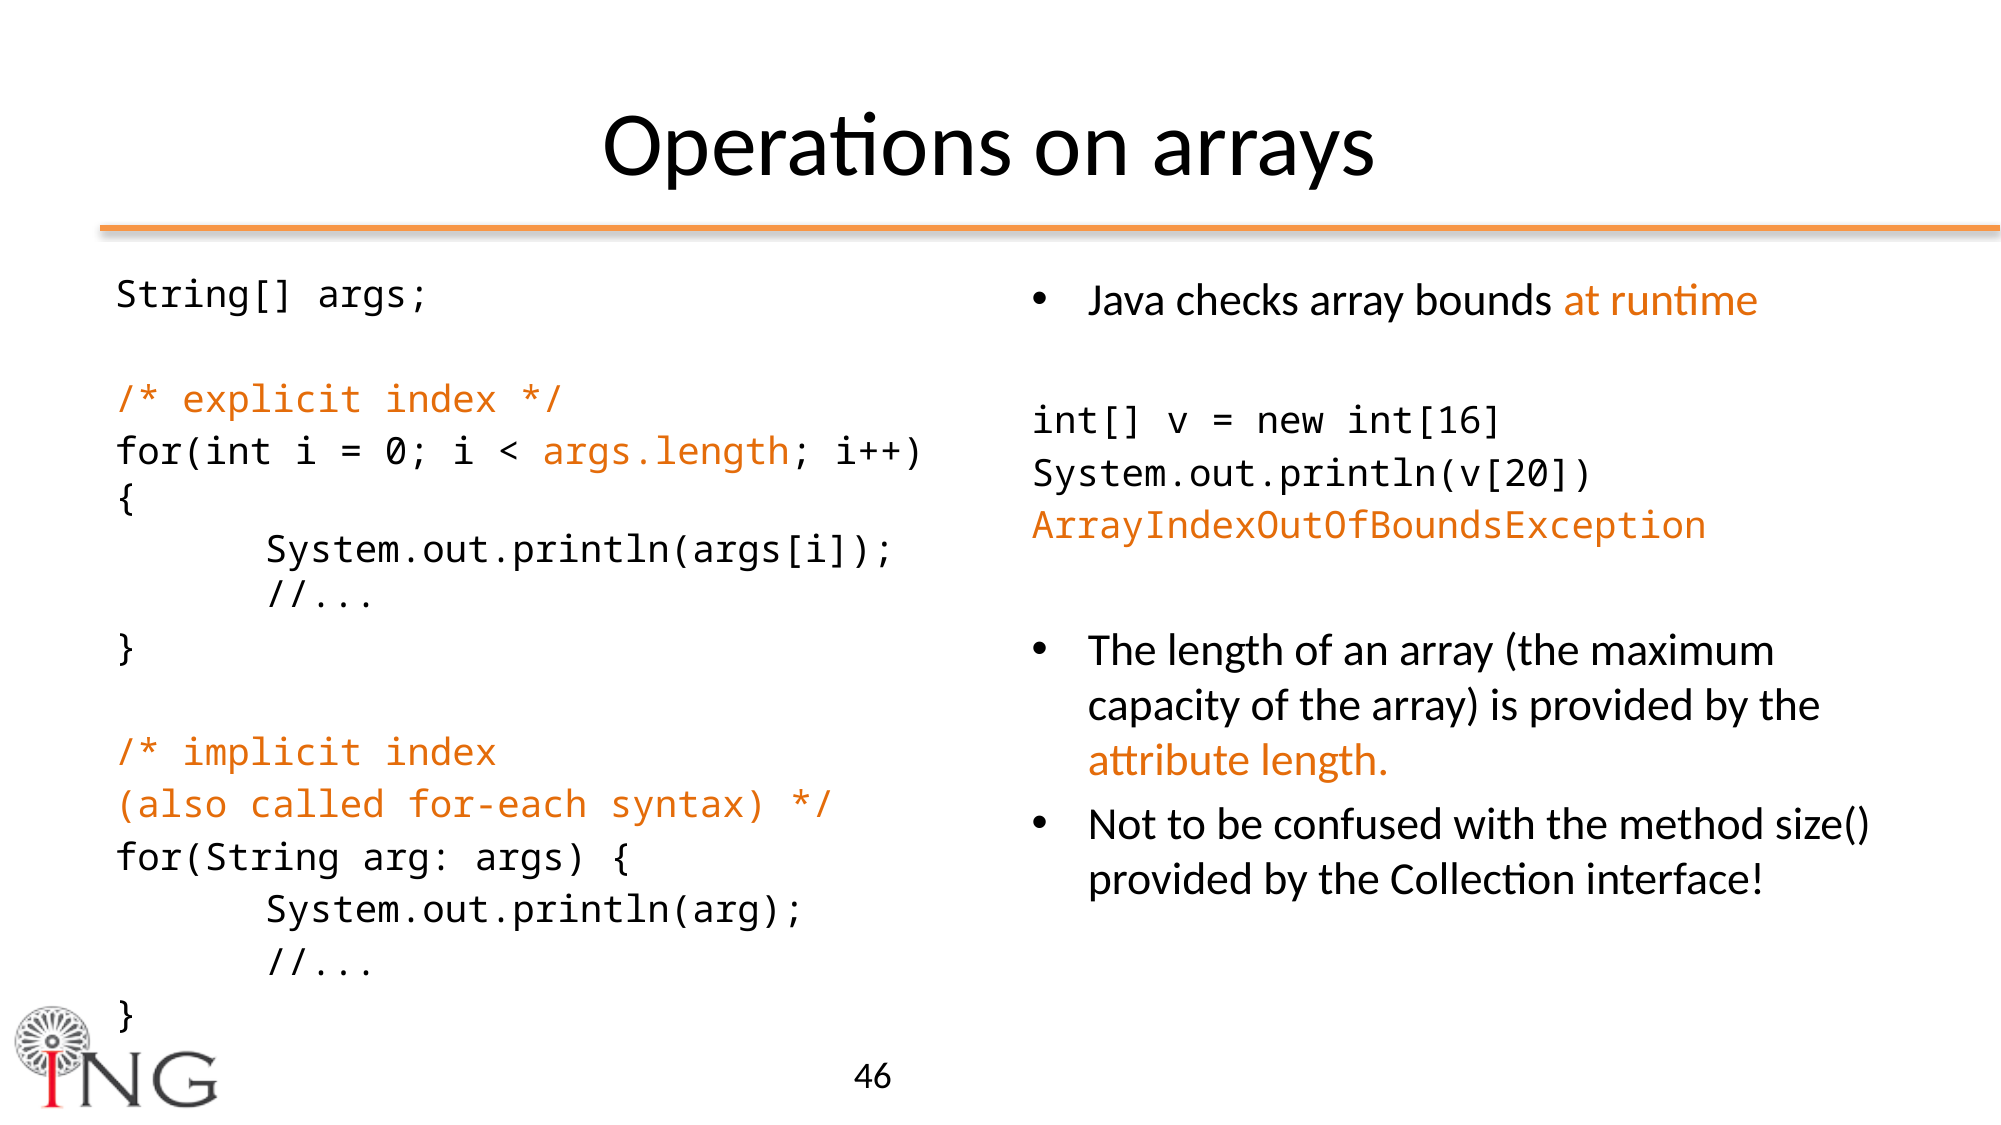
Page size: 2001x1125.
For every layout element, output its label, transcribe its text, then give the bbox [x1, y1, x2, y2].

list String[] args; /* explicit index */ for(int i = 0; i < args.length; i++) { System.out.println(args[i]); //... } /* implicit index (also called for-each syntax) */ for(String arg: args) { System.out.println(arg); //... } [99, 262, 984, 1005]
title Operations on arrays [99, 45, 1900, 233]
list Java checks array bounds at runtime int[] v = new int[16] System.out.println(v[20]) ArrayIndexOutOfBoundsException The length of an array (the maximum capacity of the array) is provided by the attribute length. Not to be confused with the method size() provided by the Collection interface! [1016, 262, 1900, 1005]
slide_number 46 [839, 1043, 1900, 1104]
picture [0, 987, 244, 1125]
